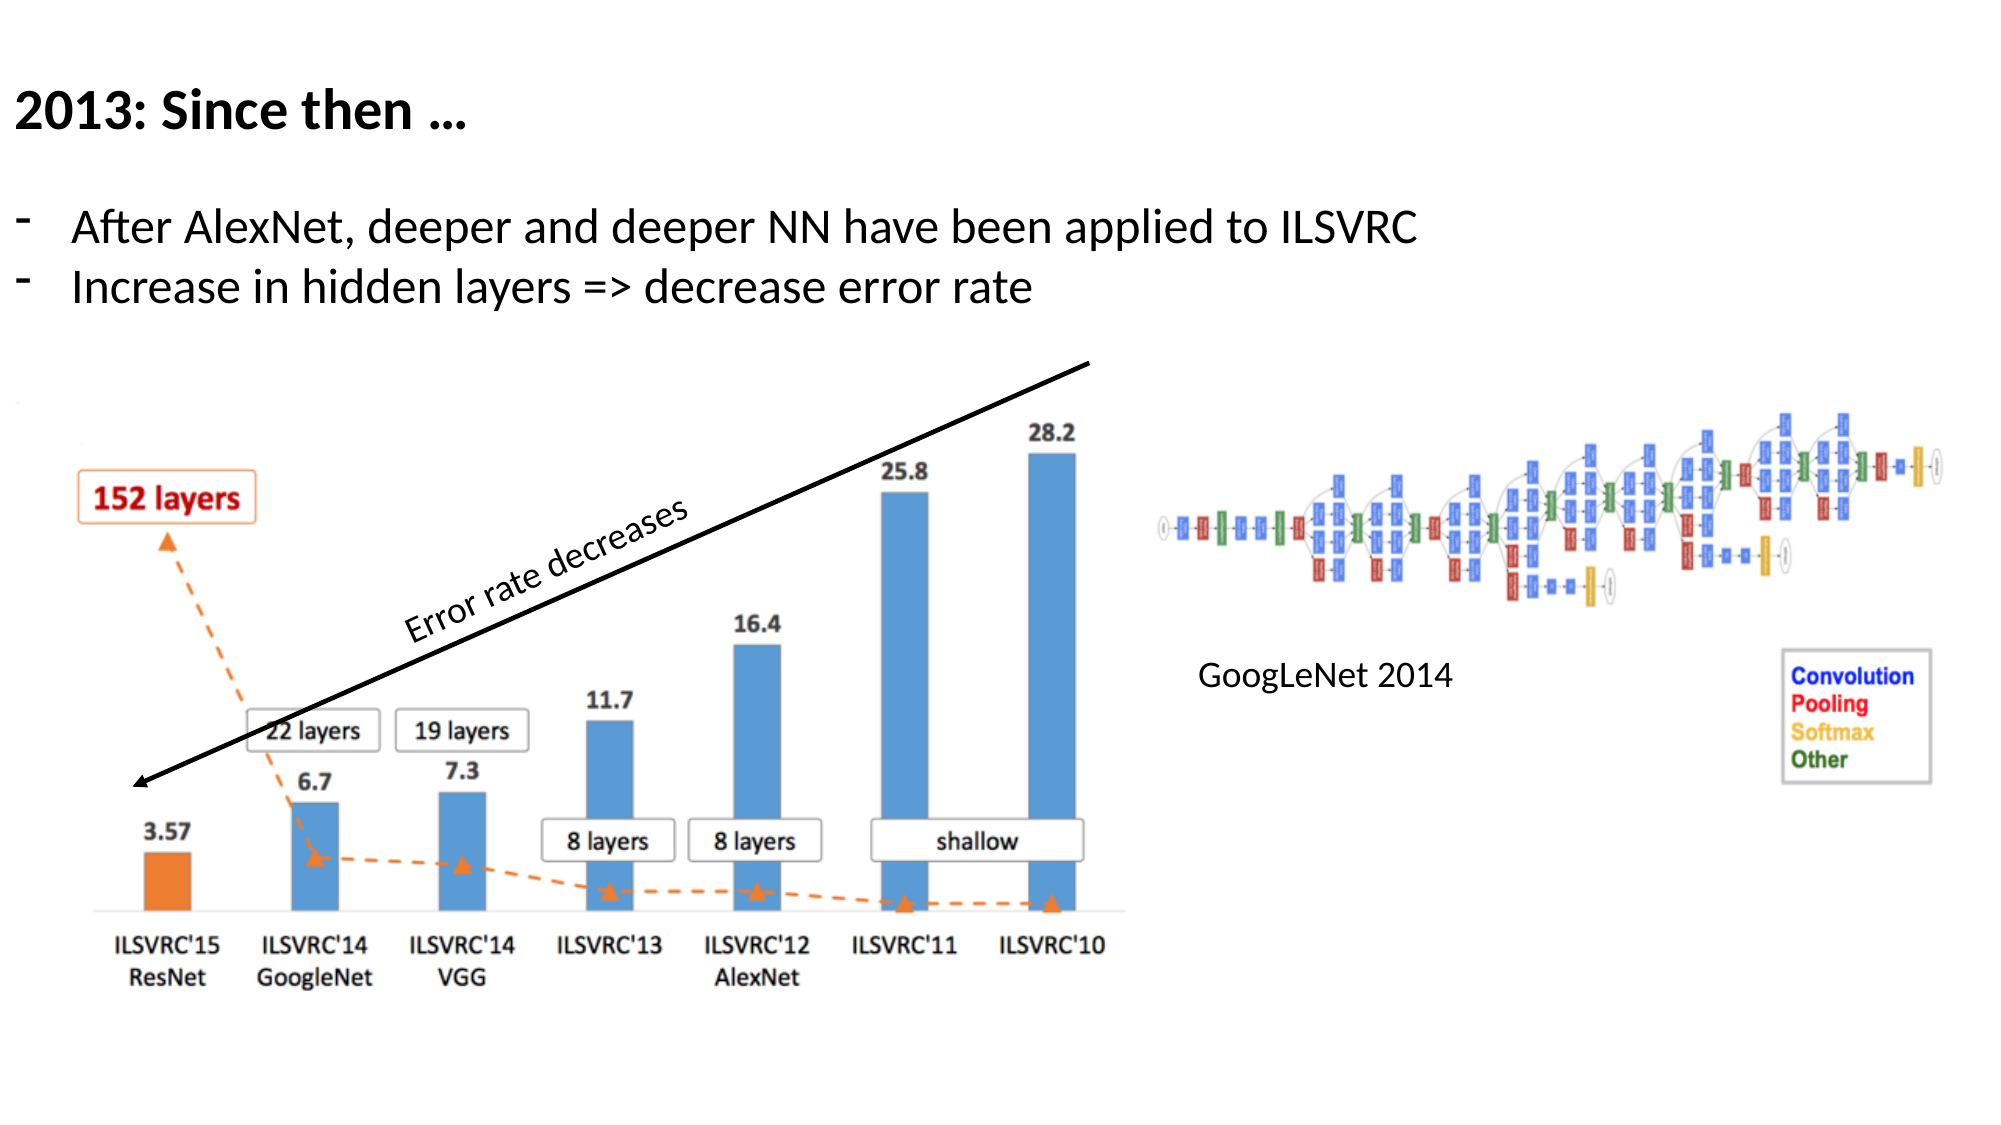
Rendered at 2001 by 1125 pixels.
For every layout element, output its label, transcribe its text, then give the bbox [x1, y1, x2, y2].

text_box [1139, 387, 1959, 803]
picture [0, 387, 1127, 1005]
text_box 2013: Since then … [0, 63, 1234, 149]
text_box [132, 362, 1090, 787]
text_box After AlexNet, deeper and deeper NN have been applied to ILSVRC Increase in hidden layers => decrease error rate [0, 186, 1703, 322]
